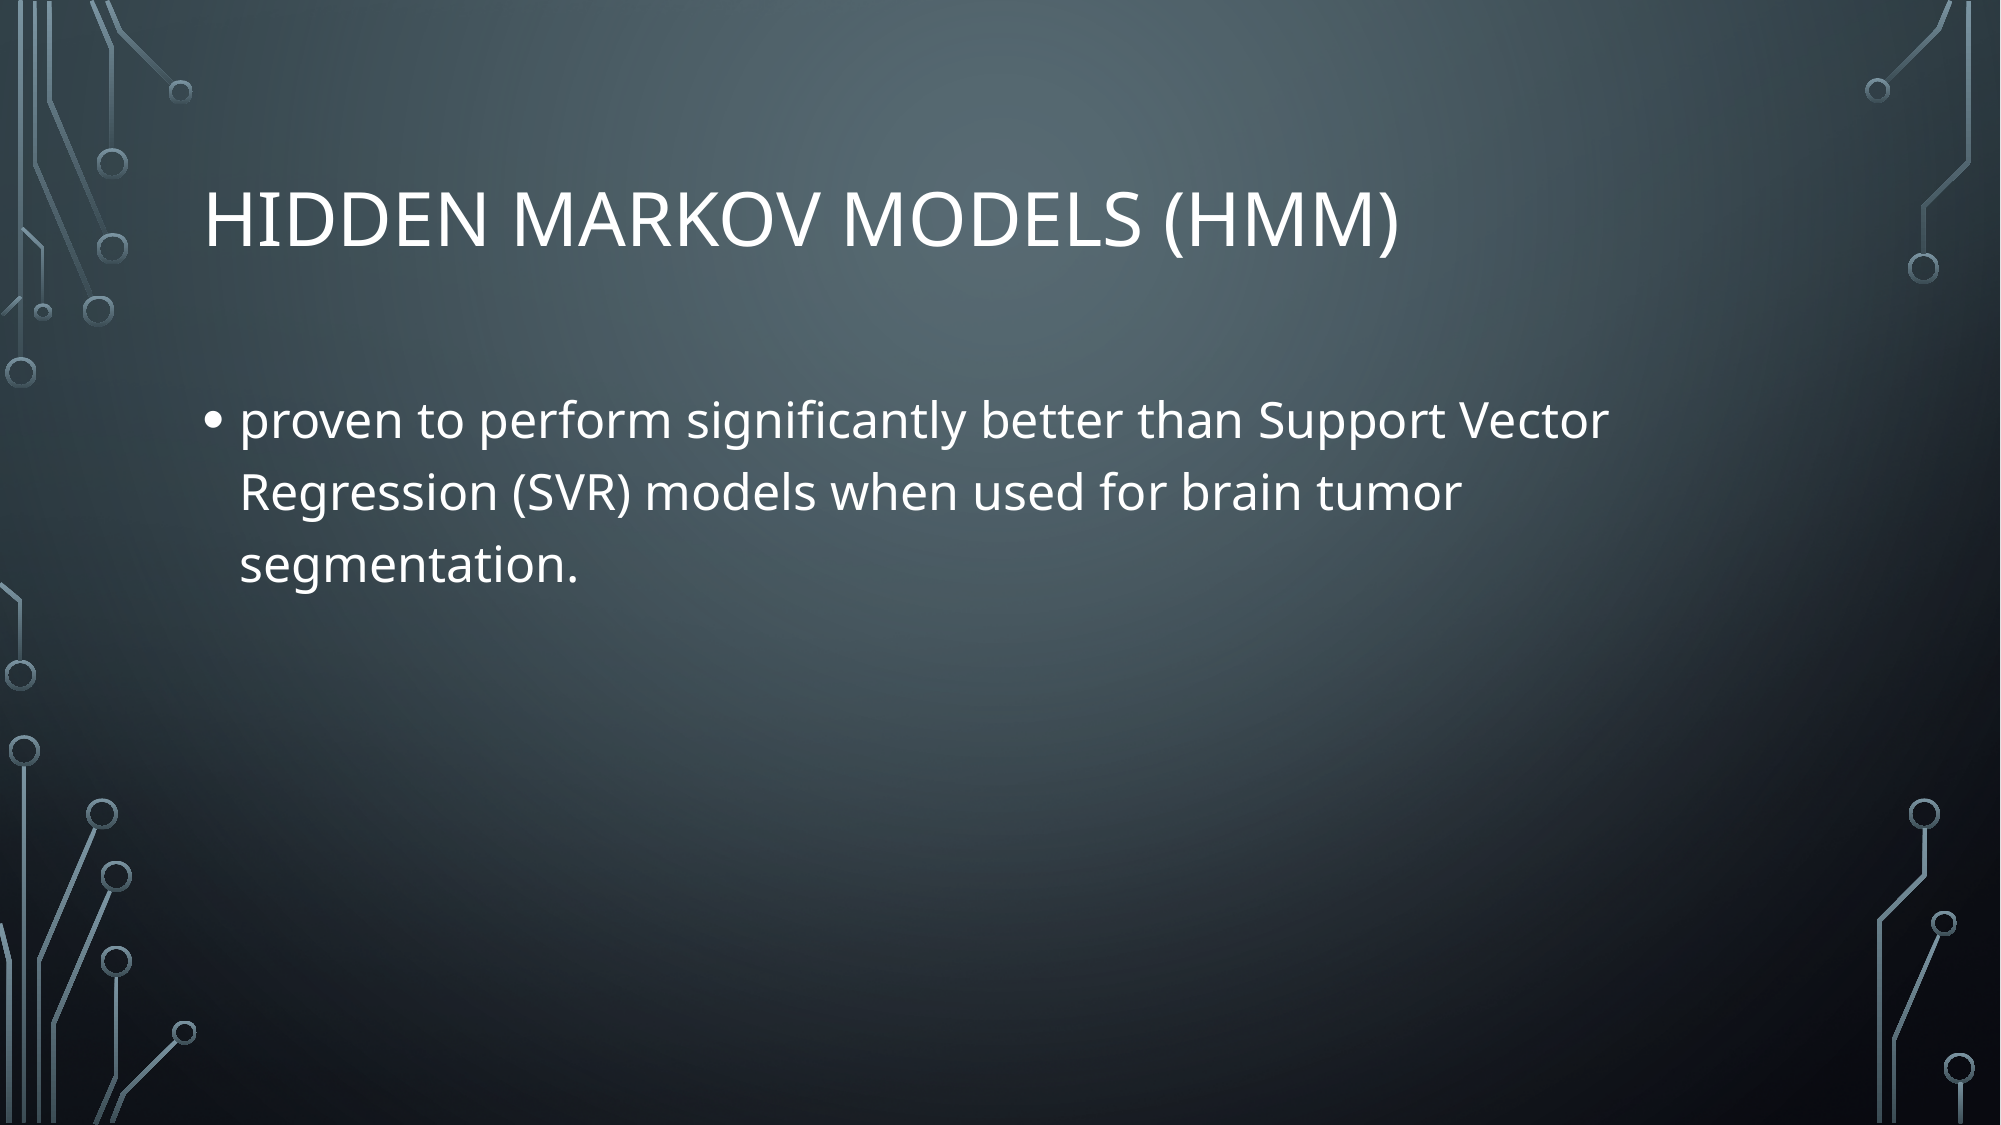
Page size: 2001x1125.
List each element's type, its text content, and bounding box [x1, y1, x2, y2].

title Hidden Markov Models (HMM) [187, 101, 1813, 344]
list proven to perform significantly better than Support Vector Regression (SVR) models when used for brain tumor segmentation. [187, 369, 1813, 950]
